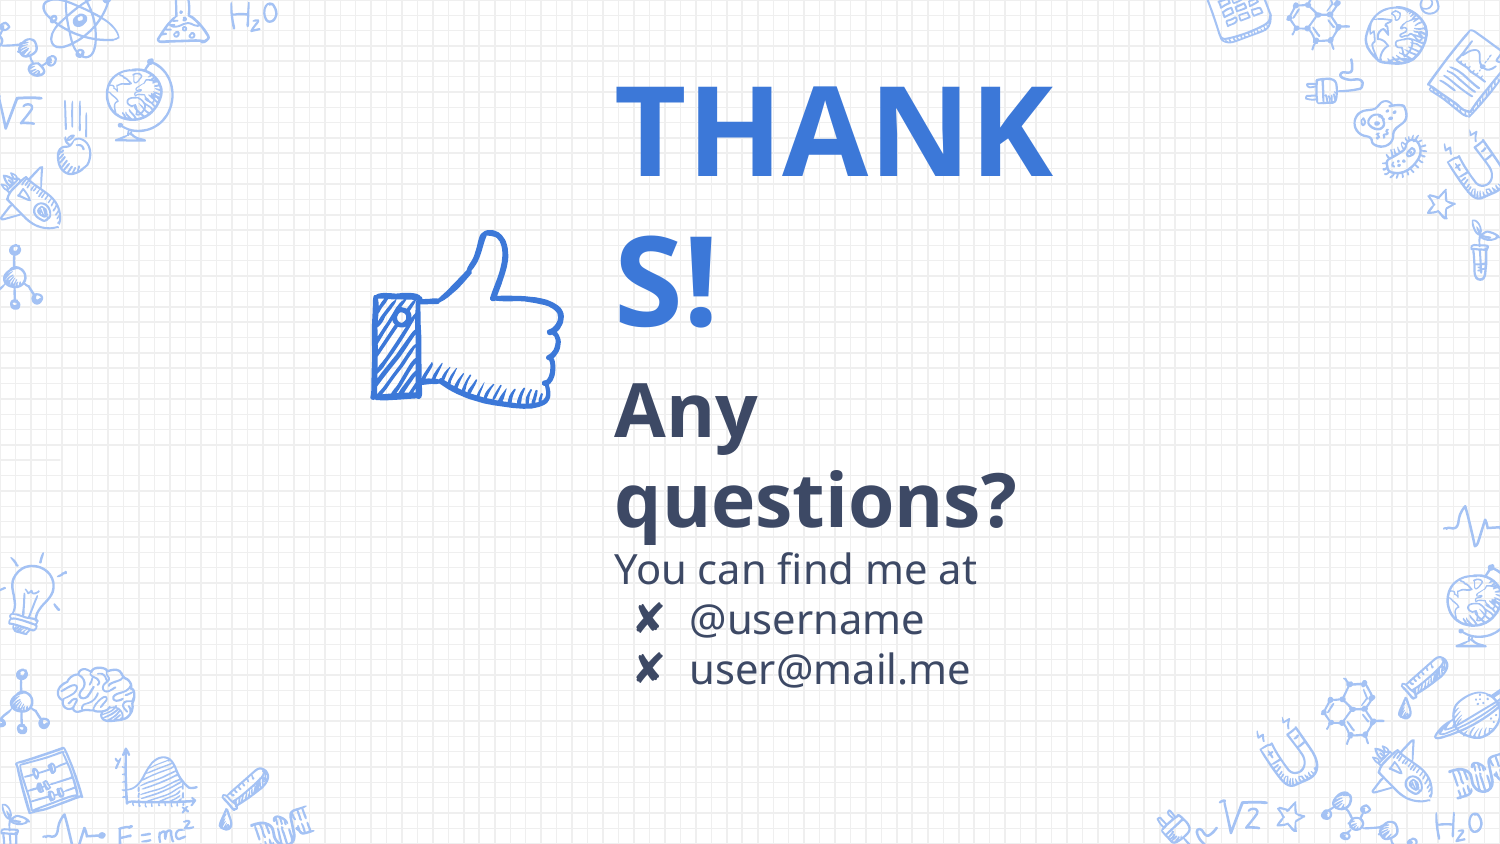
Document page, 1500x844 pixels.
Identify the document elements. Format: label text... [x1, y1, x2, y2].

text_box [370, 230, 564, 409]
list Any questions? You can find me at @username user@mail.me [599, 347, 1130, 752]
title THANKS! [599, 176, 1130, 347]
